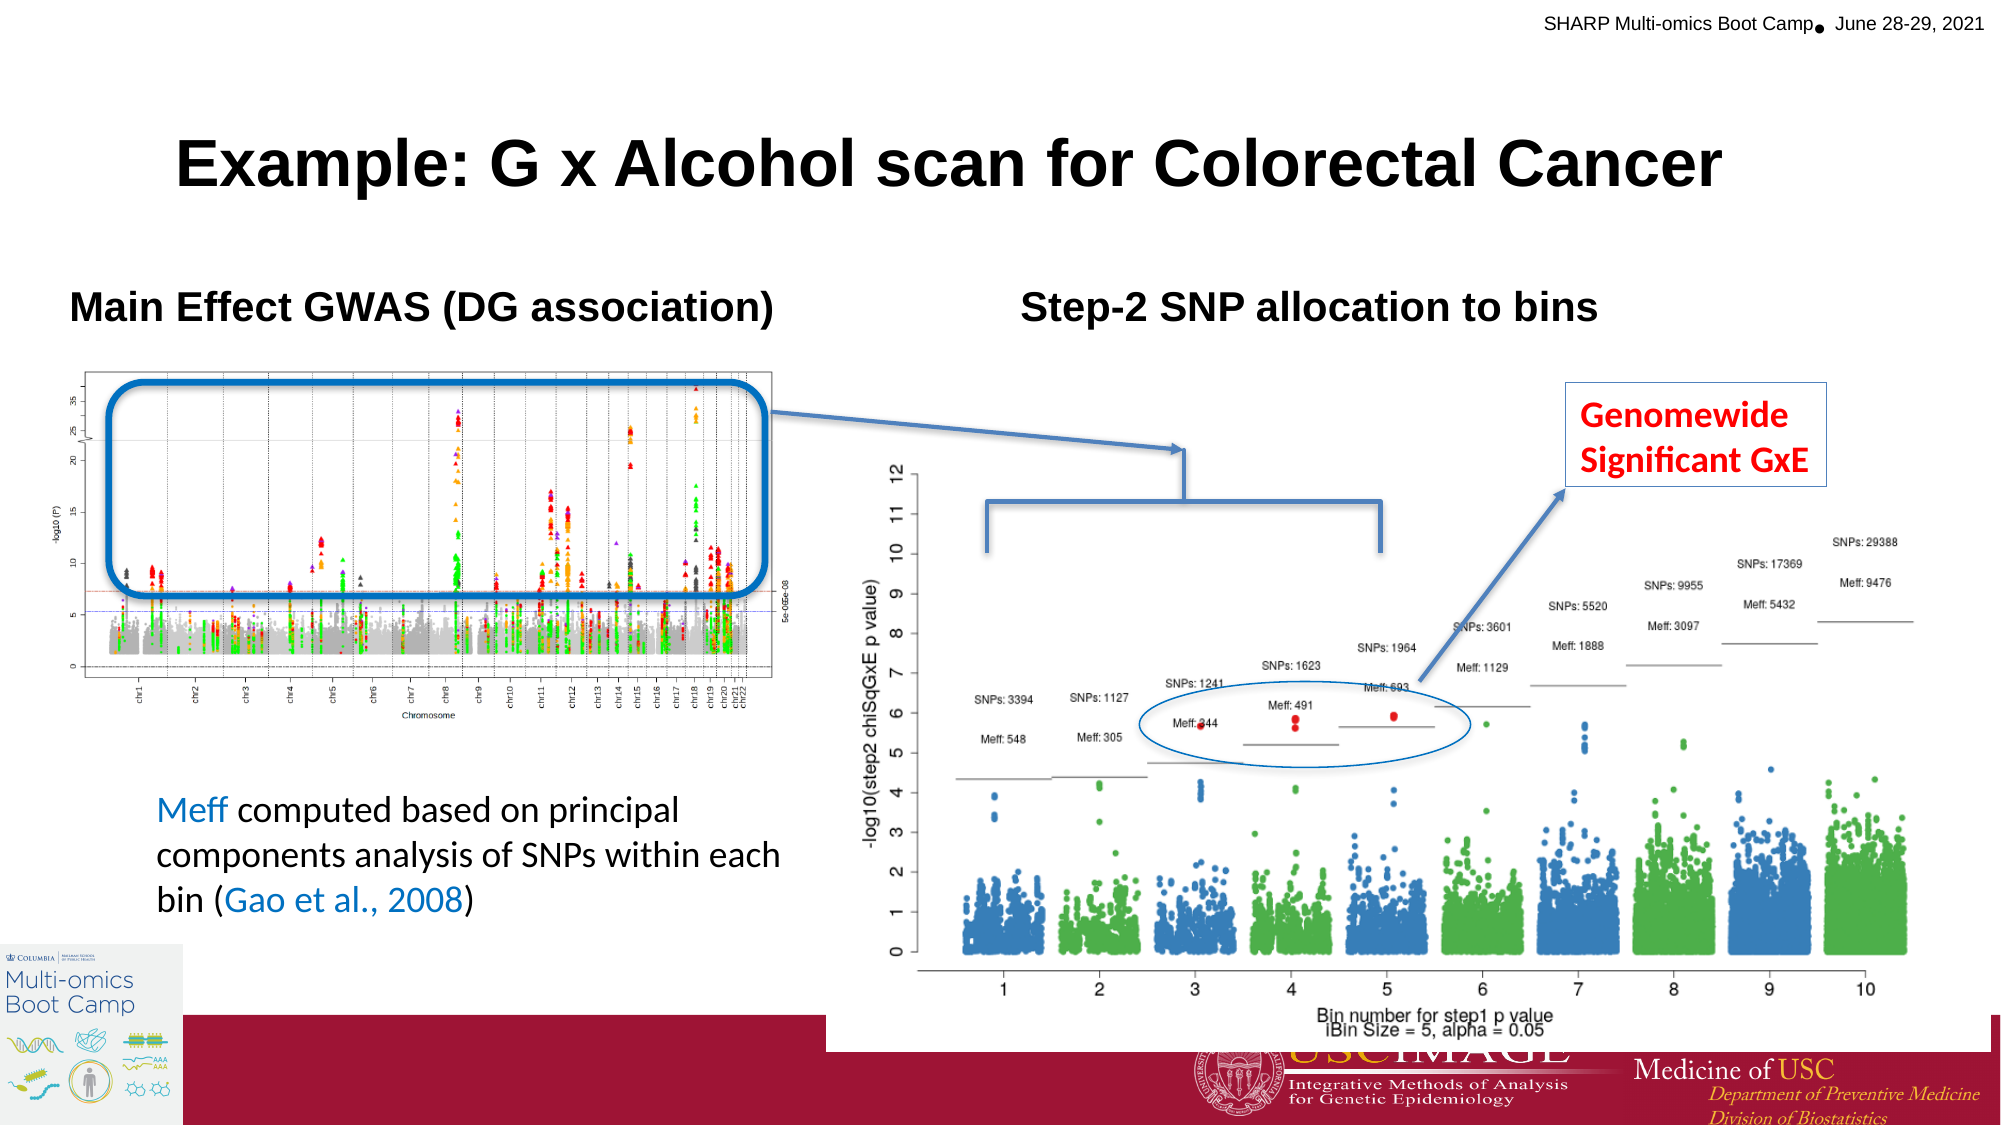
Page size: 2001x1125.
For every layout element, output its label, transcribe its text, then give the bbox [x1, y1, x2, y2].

picture [825, 449, 1991, 1125]
text_box Genomewide Significant GxE [1565, 382, 1827, 448]
picture [0, 944, 183, 1125]
text_box Step-2 SNP allocation to bins [1383, 272, 1696, 337]
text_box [1419, 487, 1566, 682]
text_box Meff computed based on principal components analysis of SNPs within each bin (Gao et al., 2008) [141, 777, 820, 928]
text_box Example: G x Alcohol scan for Colorectal Cancer [131, 112, 1769, 208]
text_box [36, 271, 1381, 727]
